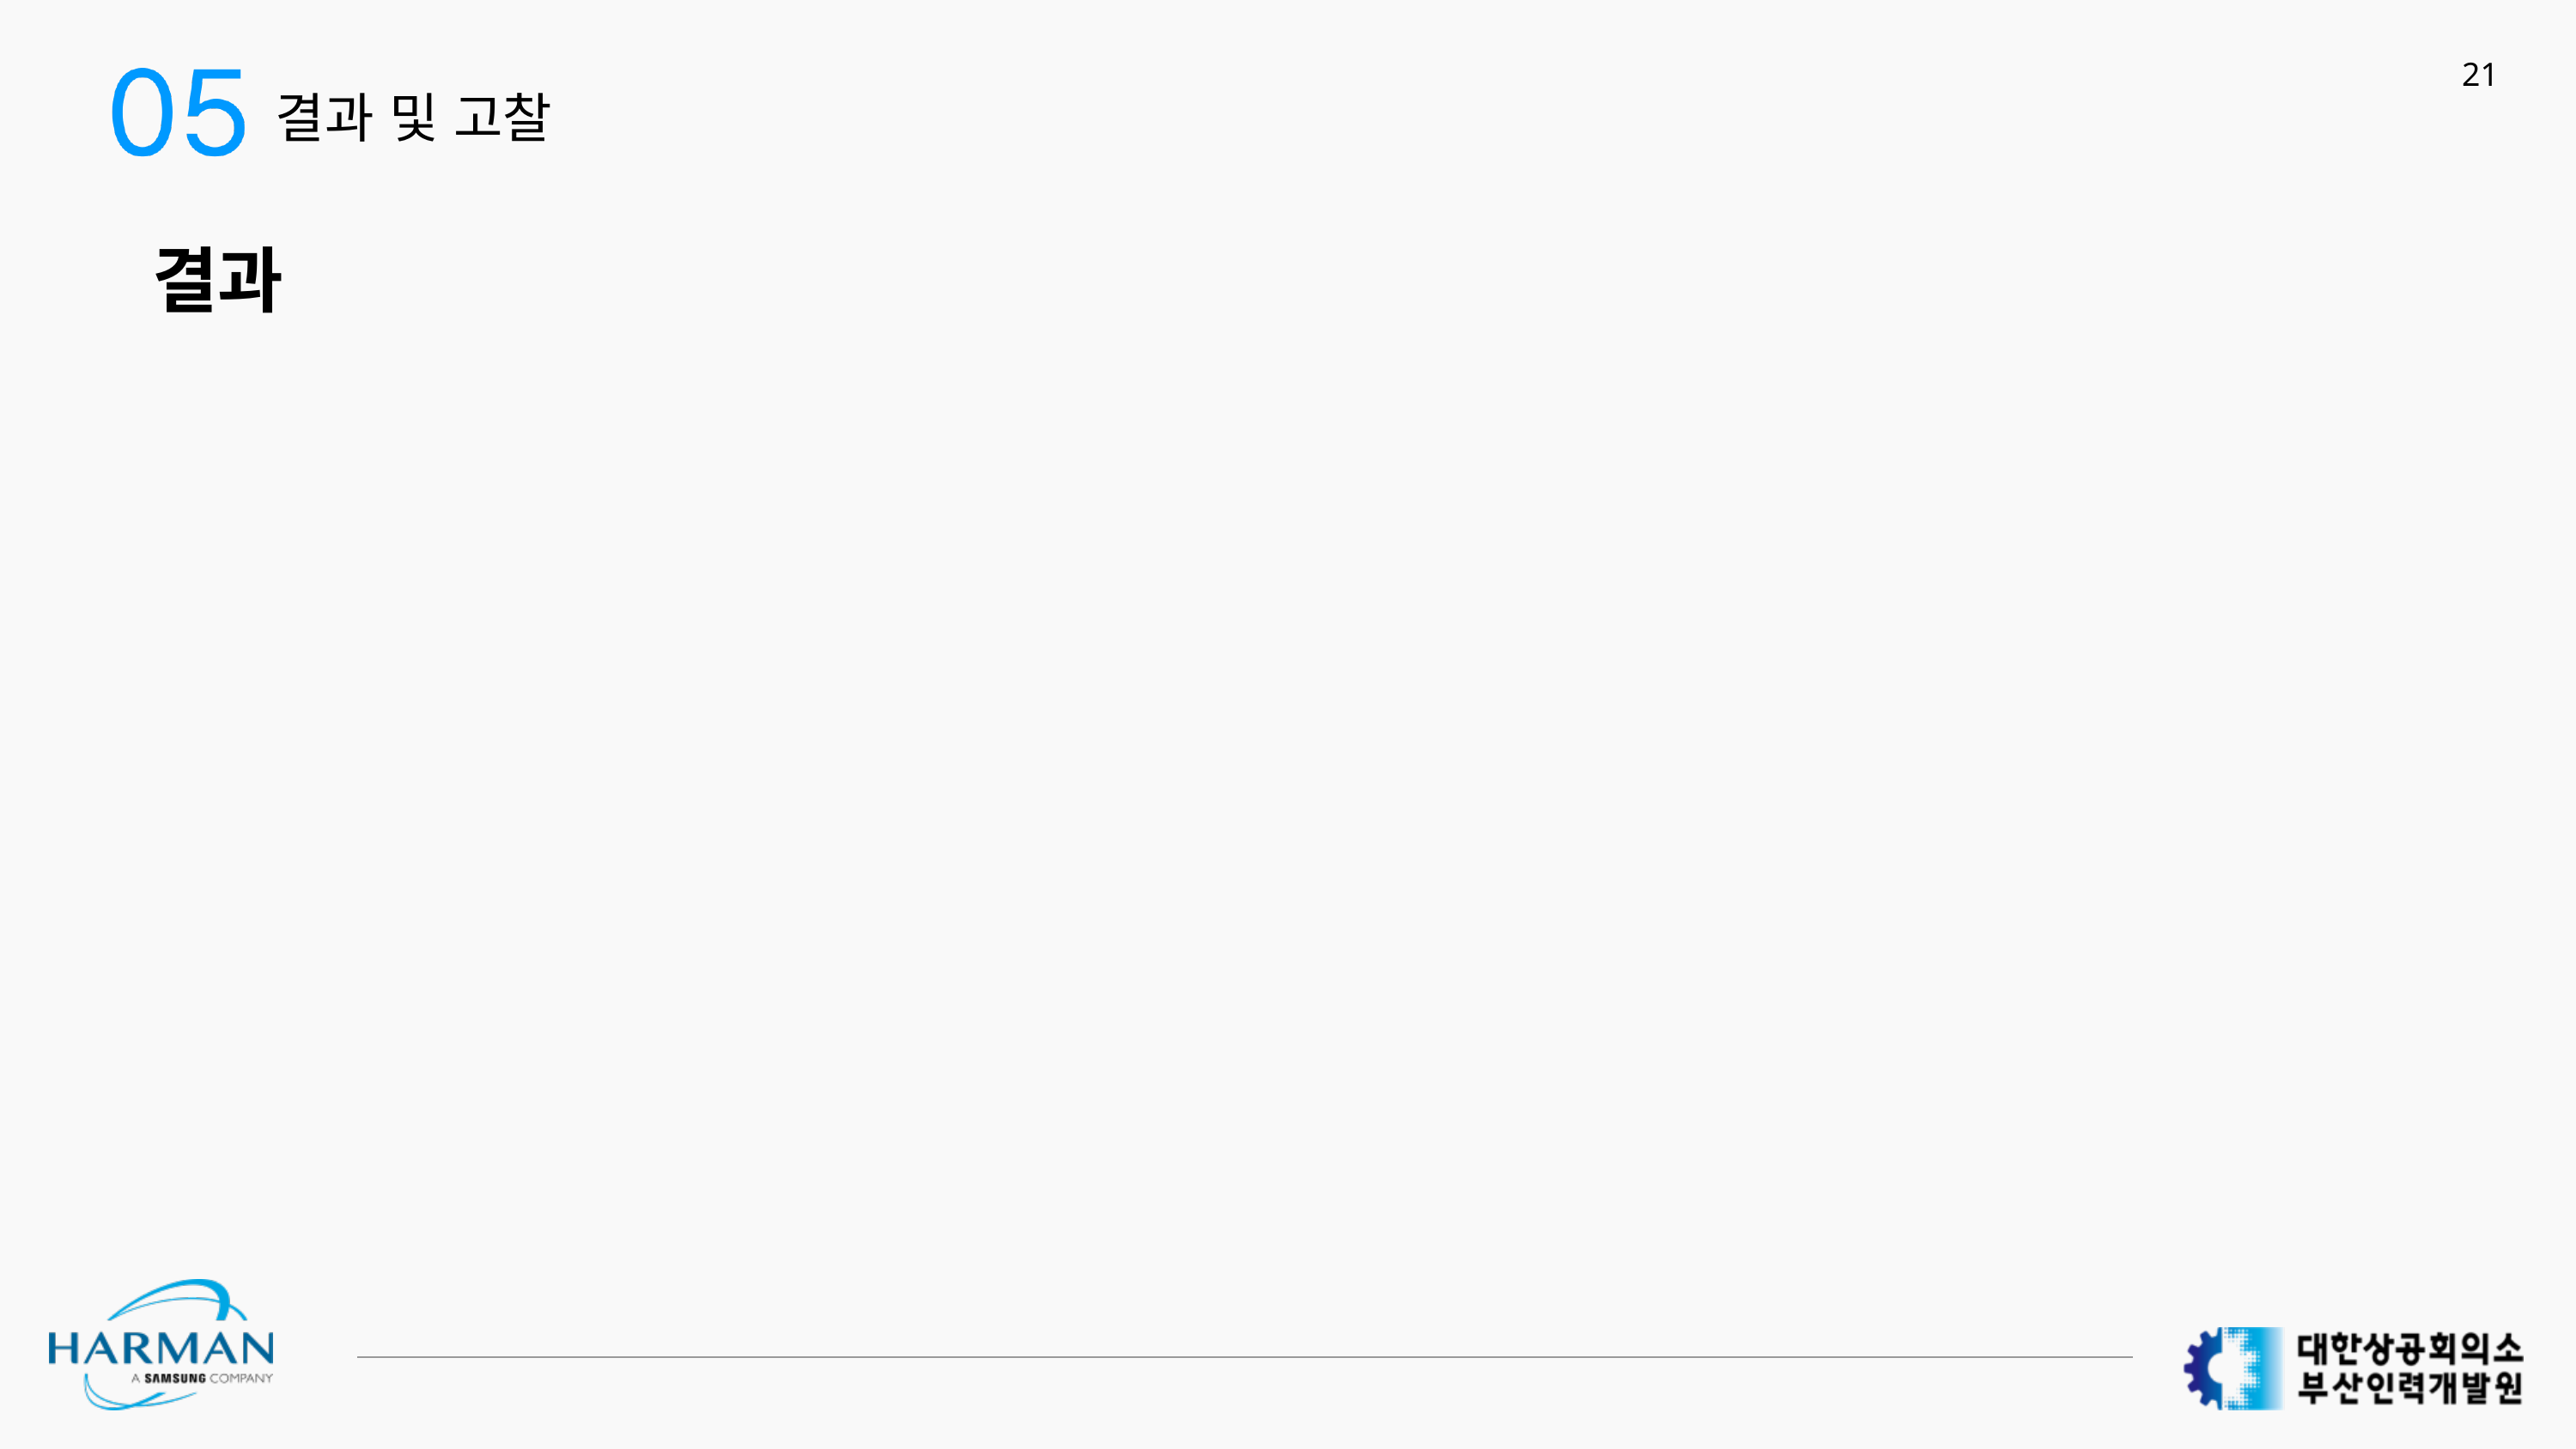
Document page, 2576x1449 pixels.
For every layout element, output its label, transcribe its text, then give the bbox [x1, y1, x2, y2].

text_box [2182, 1327, 2524, 1410]
slide_number 21 [2210, 50, 2512, 102]
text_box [49, 1279, 273, 1410]
text_box 결과 [139, 207, 1245, 328]
picture [52, 0, 376, 306]
text_box 결과 및 고찰 [380, 73, 999, 155]
